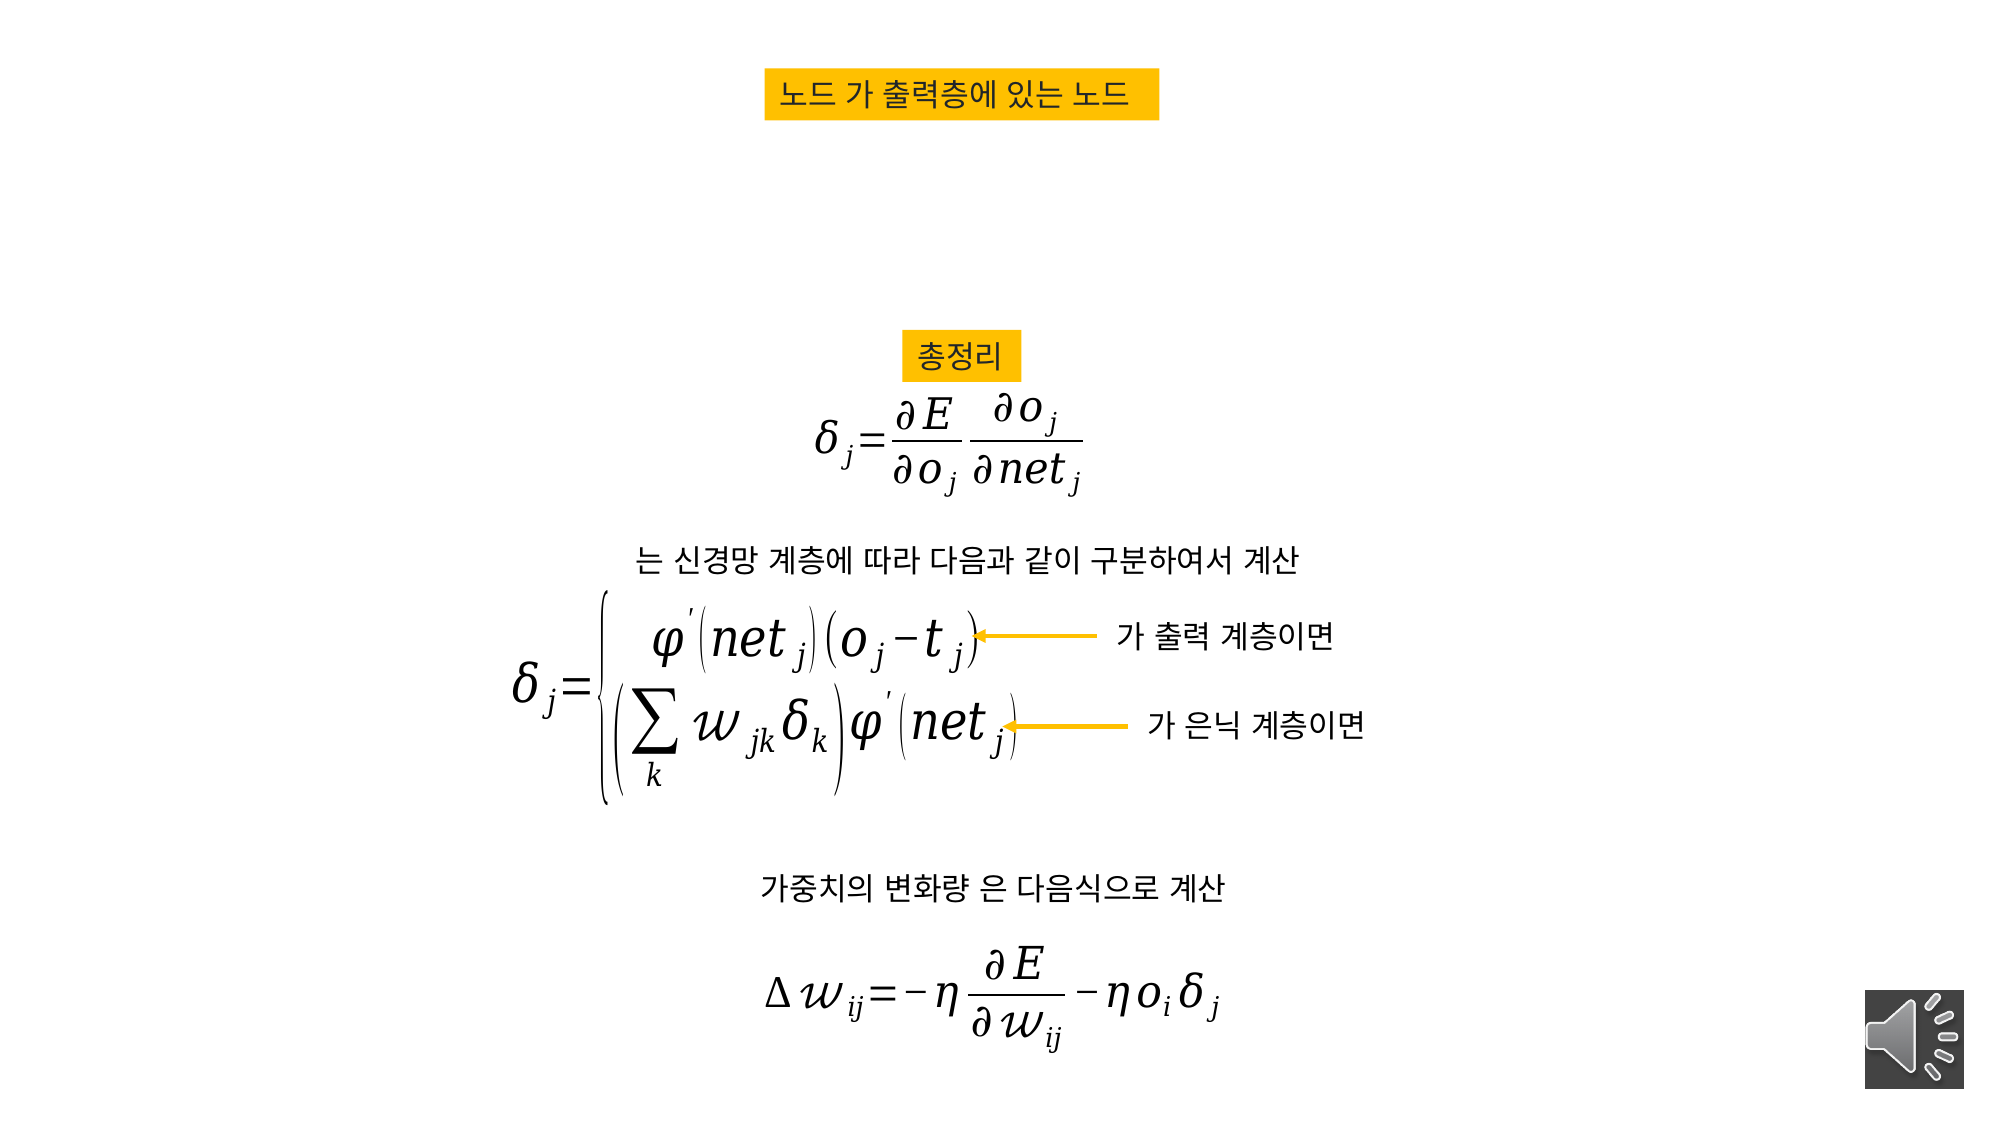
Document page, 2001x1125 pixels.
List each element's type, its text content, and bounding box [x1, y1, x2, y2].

picture [1864, 989, 1965, 1090]
text_box 총정리 [902, 329, 1022, 382]
